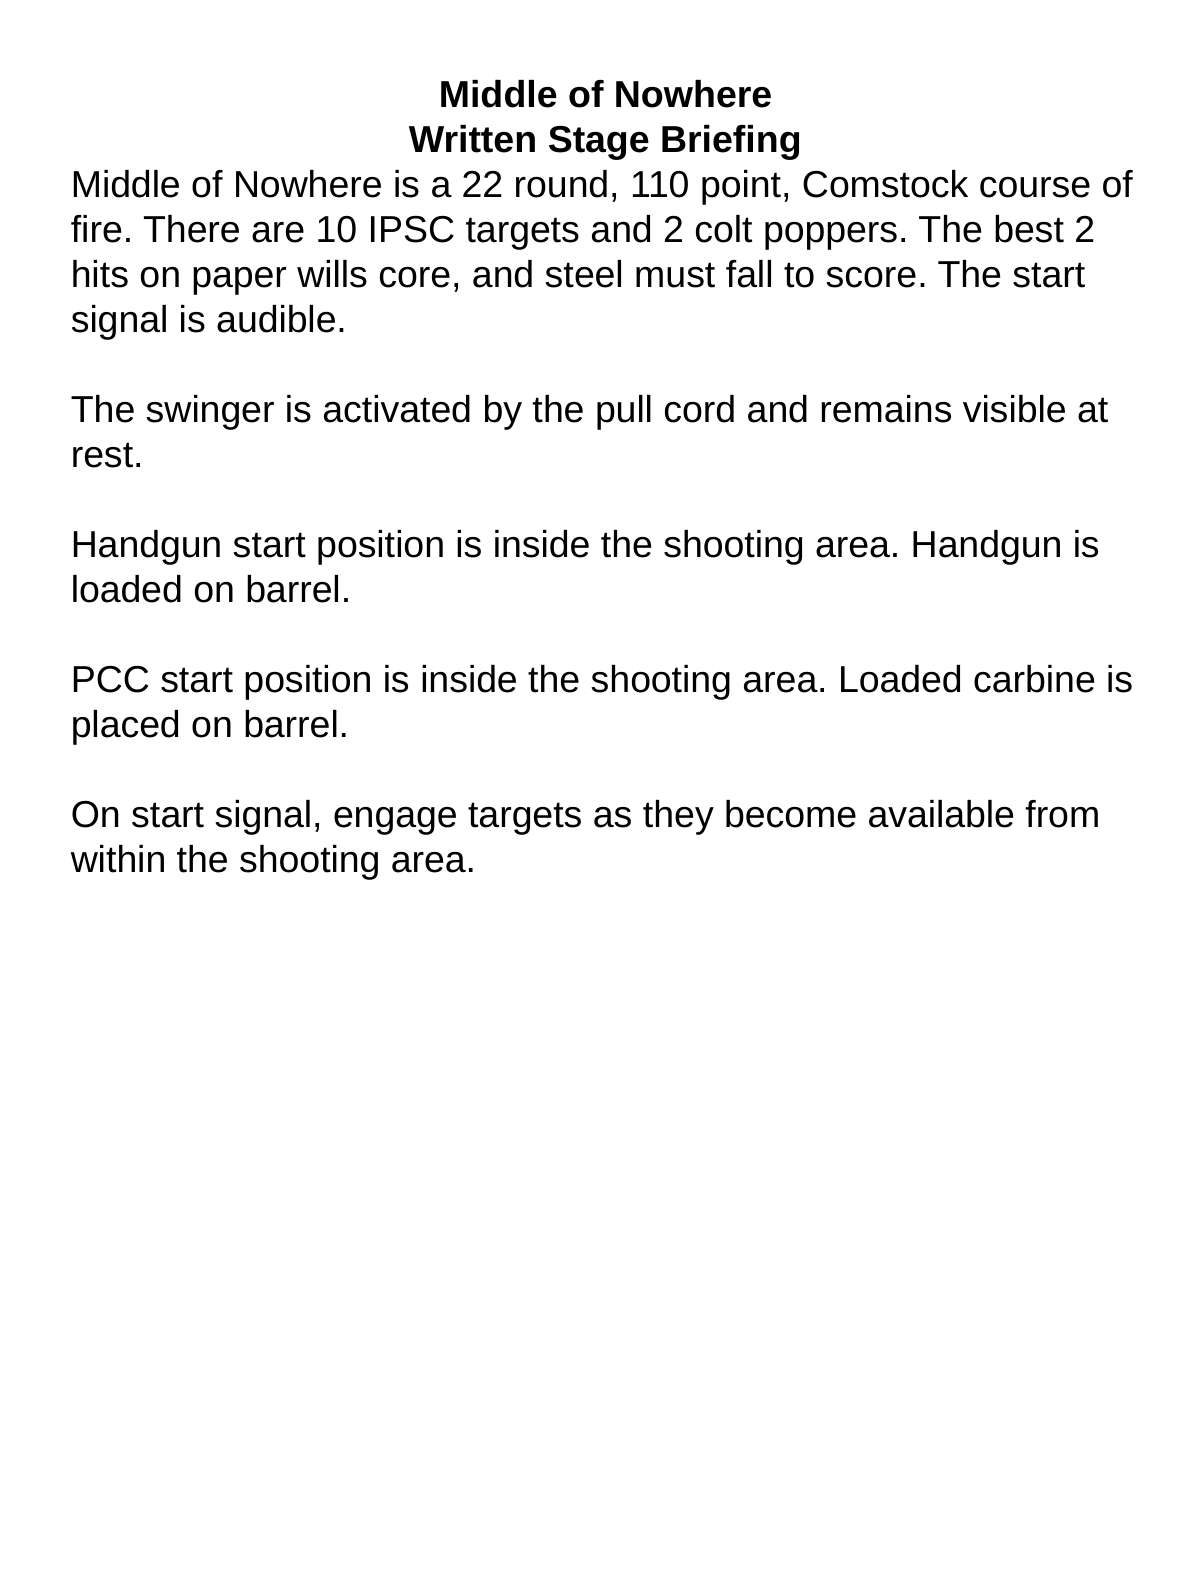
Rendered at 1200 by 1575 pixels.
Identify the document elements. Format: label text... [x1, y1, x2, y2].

text_box Middle of Nowhere Written Stage Briefing Middle of Nowhere is a 22 round, 110 point, Comstock course of fire. There are 10 IPSC targets and 2 colt poppers. The best 2 hits on paper wills core, and steel must fall to score. The start signal is audible. The swinger is activated by the pull cord and remains visible at rest. Handgun start position is inside the shooting area. Handgun is loaded on barrel. PCC start position is inside the shooting area. Loaded carbine is placed on barrel. On start signal, engage targets as they become available from within the shooting area. [56, 63, 1156, 888]
